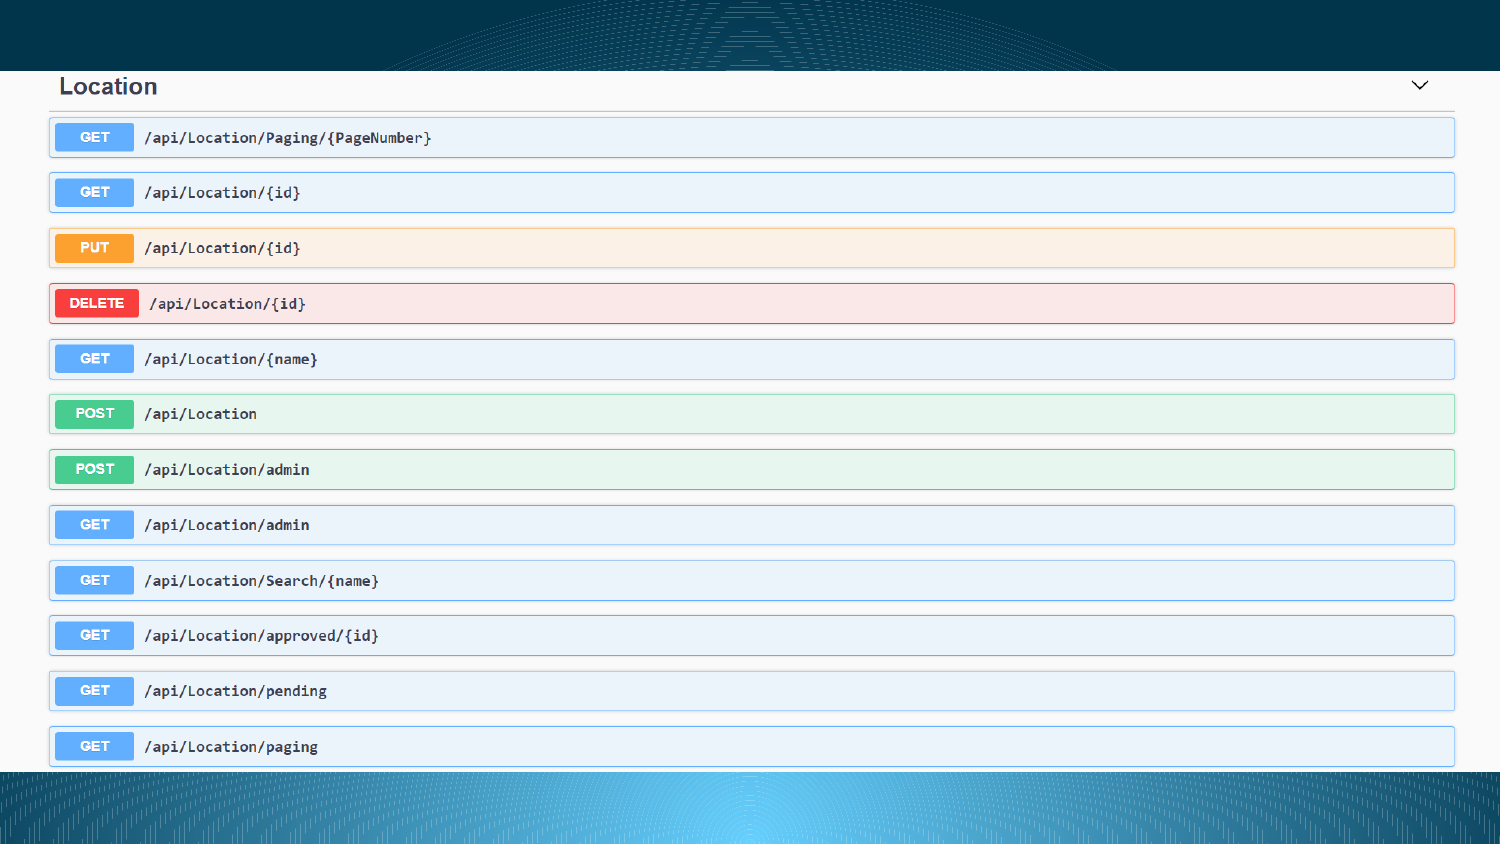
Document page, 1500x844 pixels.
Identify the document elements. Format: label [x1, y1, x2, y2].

picture [0, 68, 1500, 772]
